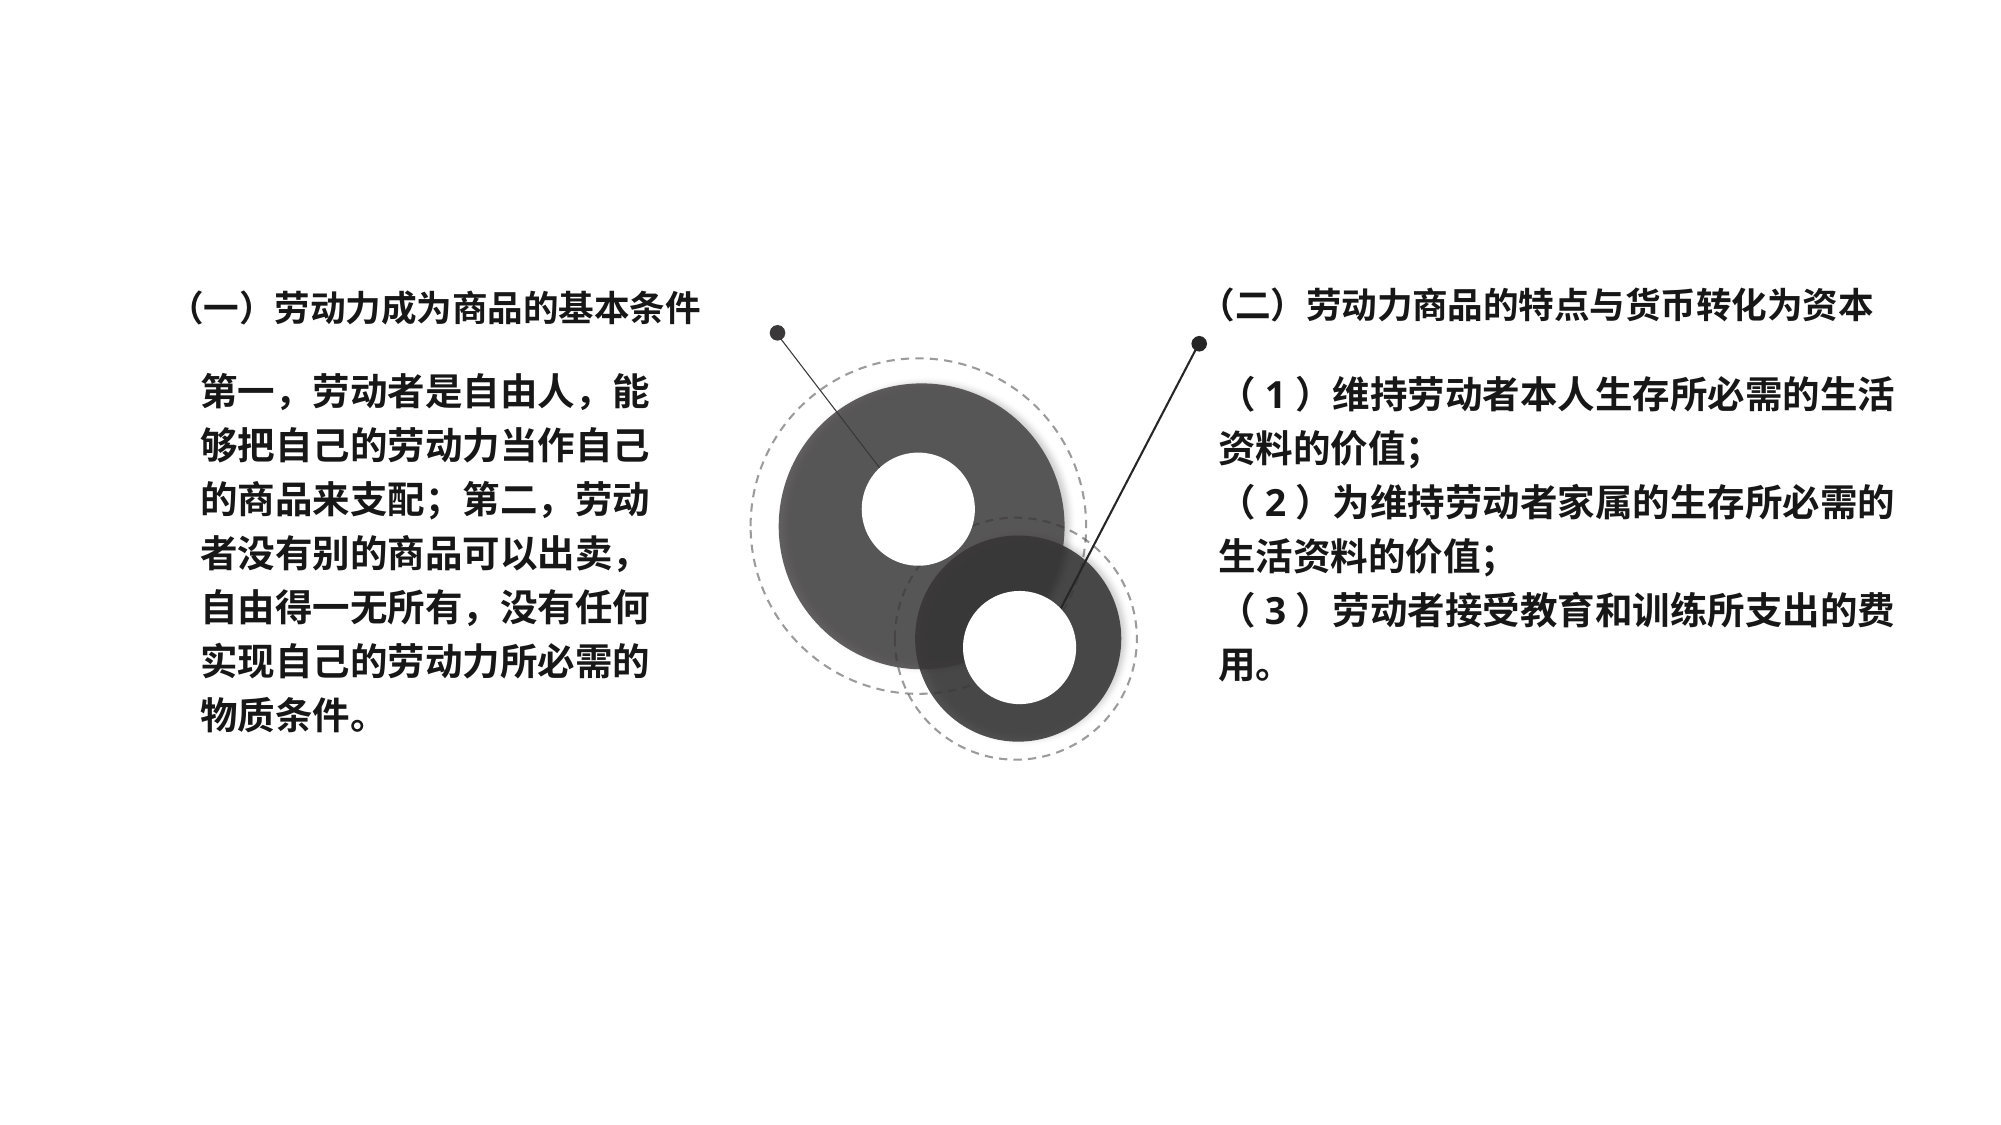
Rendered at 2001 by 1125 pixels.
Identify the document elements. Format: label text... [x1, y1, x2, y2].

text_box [750, 324, 1208, 760]
text_box （1）维持劳动者本人生存所必需的生活资料的价值； （2）为维持劳动者家属的生存所必需的生活资料的价值； （3）劳动者接受教育和训练所支出的费用。 [1203, 355, 1944, 923]
text_box 第一，劳动者是自由人，能够把自己的劳动力当作自己的商品来支配；第二，劳动者没有别的商品可以出卖，自由得一无所有，没有任何实现自己的劳动力所必需的物质条件。 [185, 351, 687, 679]
text_box （一）劳动力成为商品的基本条件 [153, 278, 736, 337]
text_box （二）劳动力商品的特点与货币转化为资本 [1184, 275, 1546, 334]
